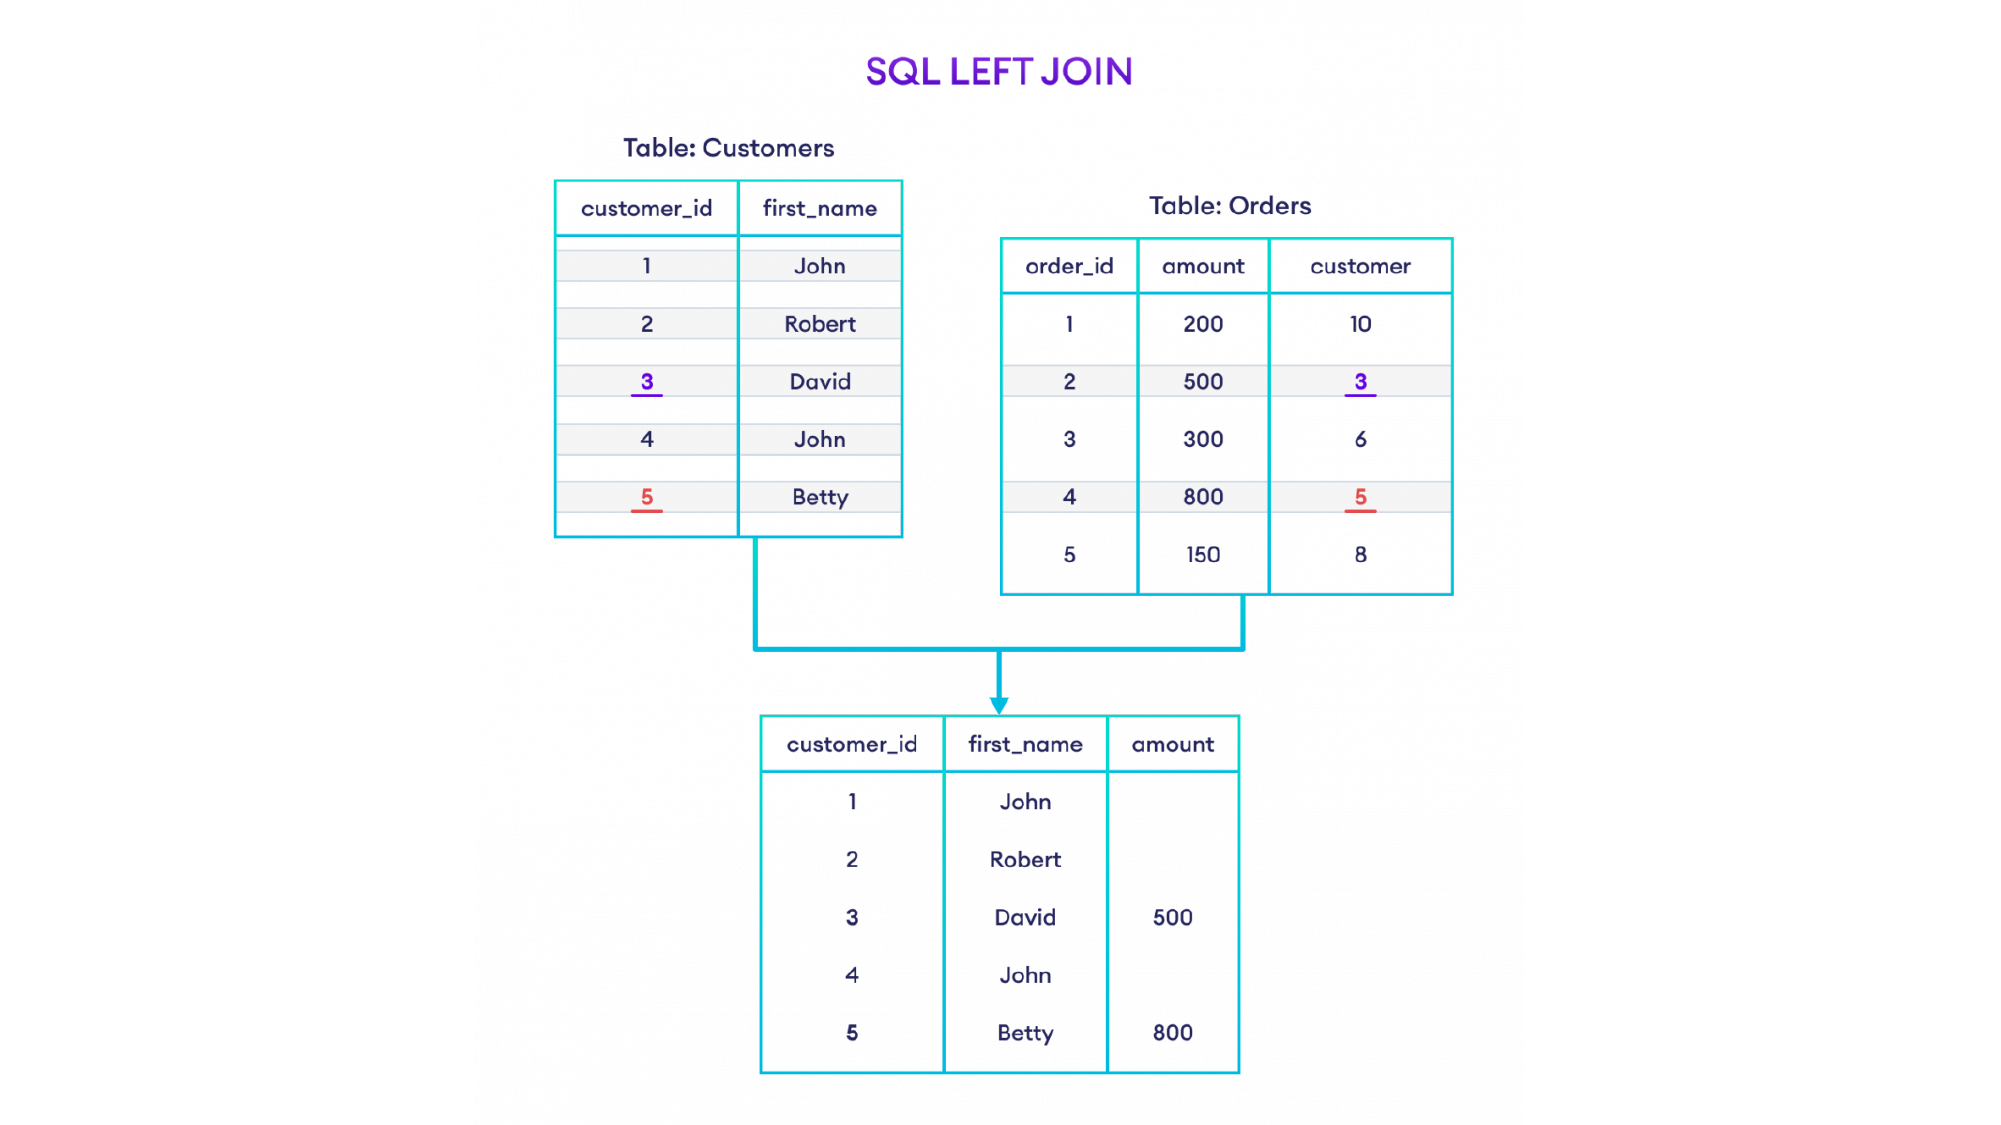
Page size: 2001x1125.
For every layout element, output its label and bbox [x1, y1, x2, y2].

picture [475, 0, 1525, 1125]
